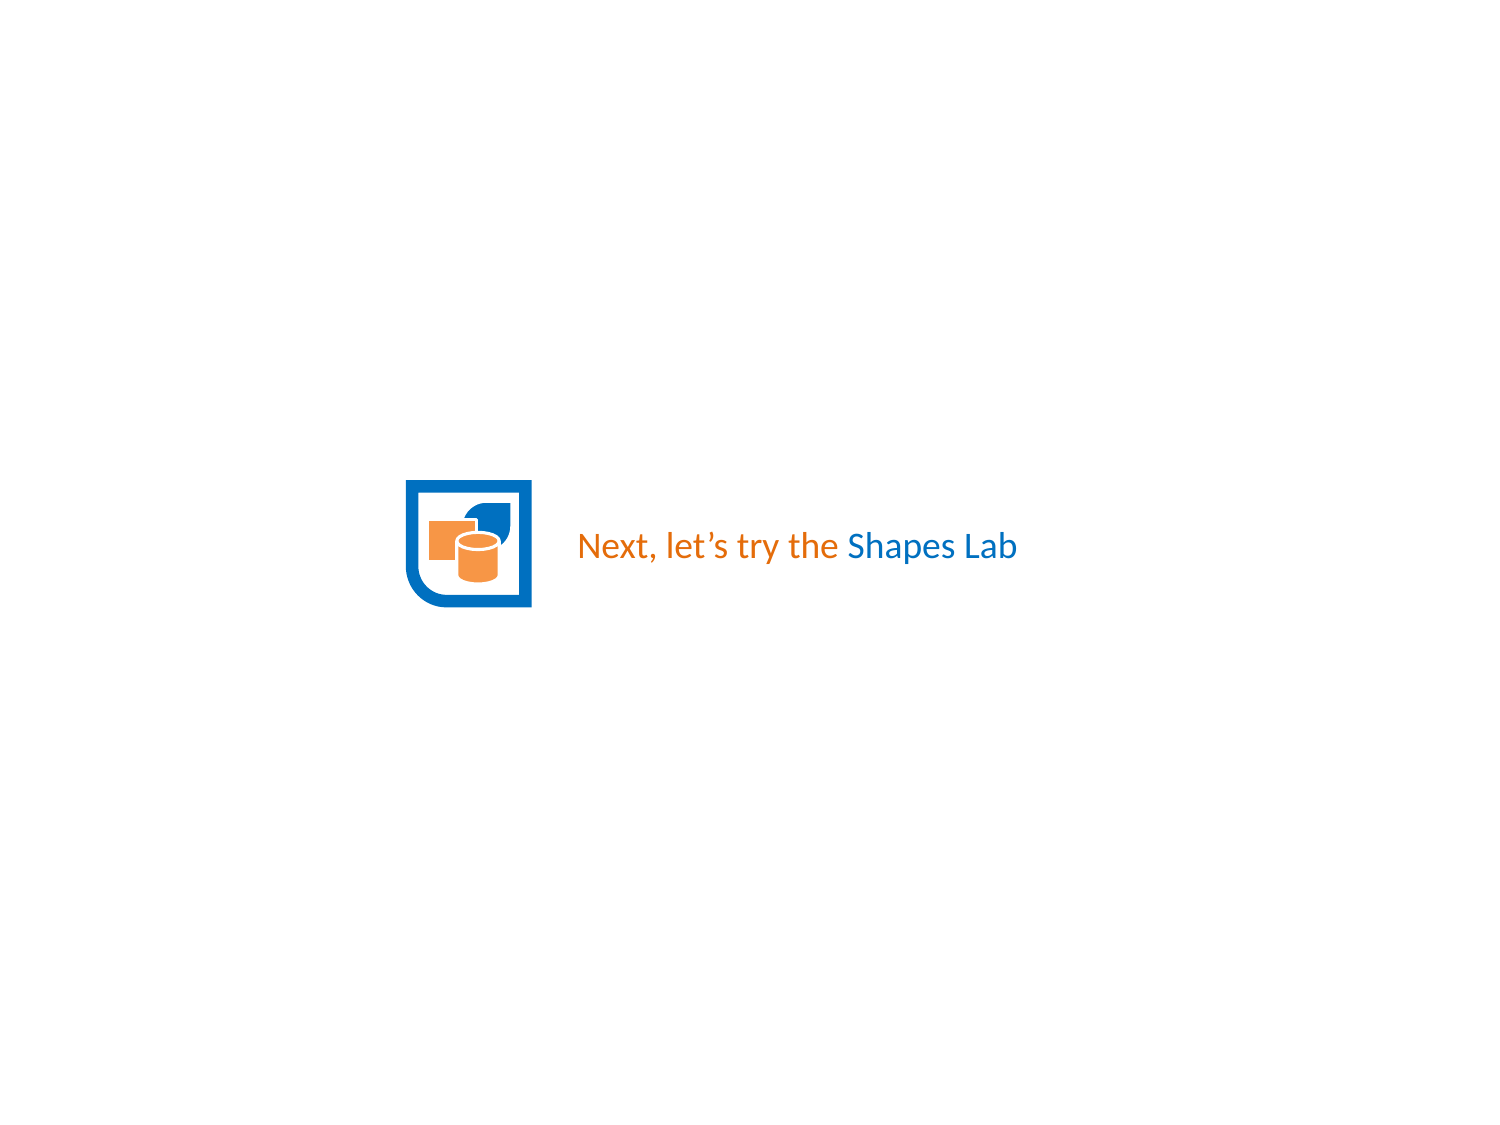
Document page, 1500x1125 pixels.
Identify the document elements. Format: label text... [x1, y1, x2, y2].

text_box Next, let’s try the Shapes Lab [562, 513, 1163, 574]
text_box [399, 474, 538, 613]
